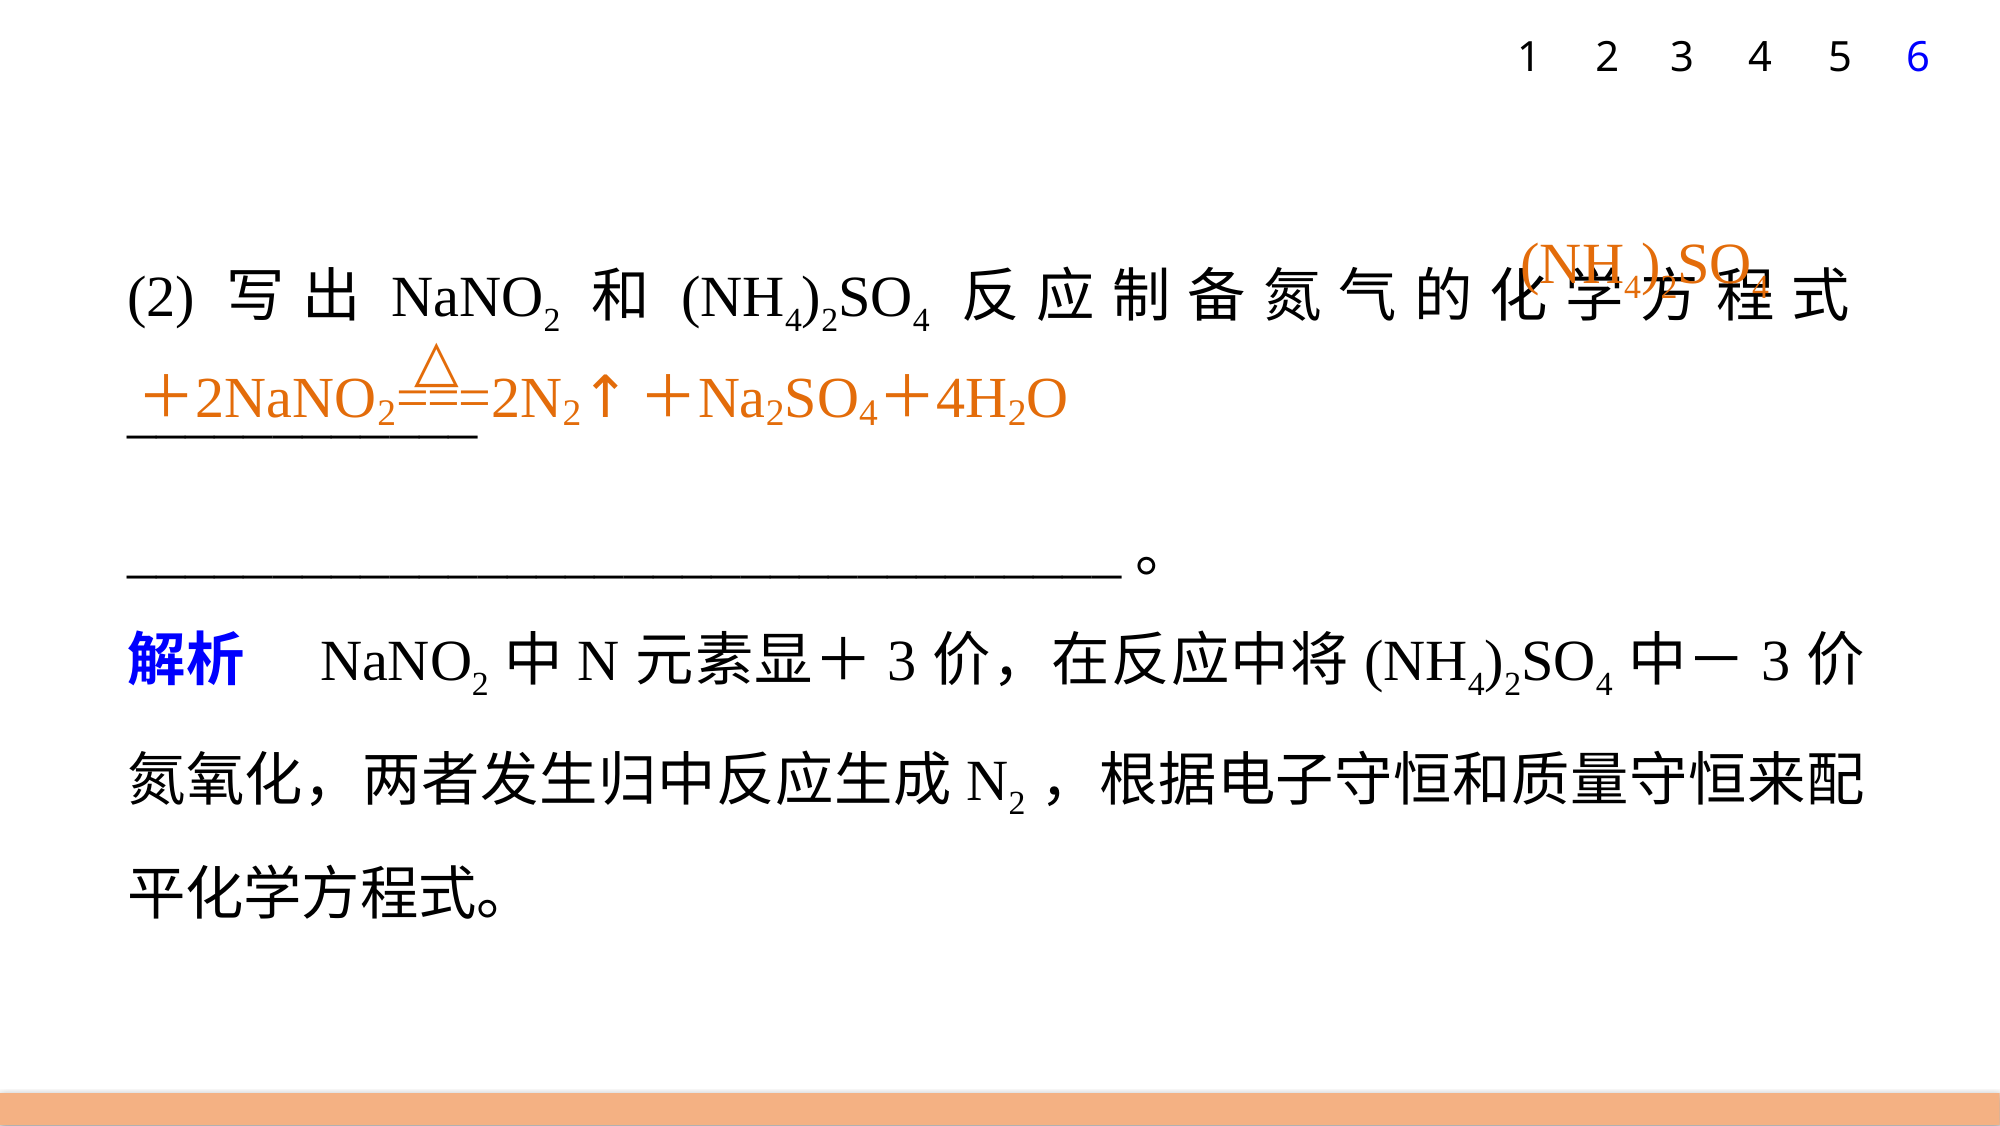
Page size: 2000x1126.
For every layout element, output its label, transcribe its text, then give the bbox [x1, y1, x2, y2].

text_box (2)写出NaNO2和(NH4)2SO4反应制备氮气的化学方程式____________ __________________________________。 解析 NaNO2中N元素显＋3价，在反应中将(NH4)2SO4中－3价氮氧化，两者发生归中反应生成N2，根据电子守恒和质量守恒来配平化学方程式。 [107, 208, 1885, 937]
text_box 2 [1578, 7, 1640, 102]
text_box 4 [1727, 7, 1793, 102]
text_box (NH4)2SO4 [1505, 217, 1785, 313]
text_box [137, 315, 1140, 472]
text_box 1 [1495, 7, 1562, 102]
text_box 6 [1885, 7, 1951, 102]
text_box 3 [1656, 7, 1714, 102]
text_box 5 [1814, 7, 1873, 102]
text_box [0, 1092, 2000, 1126]
